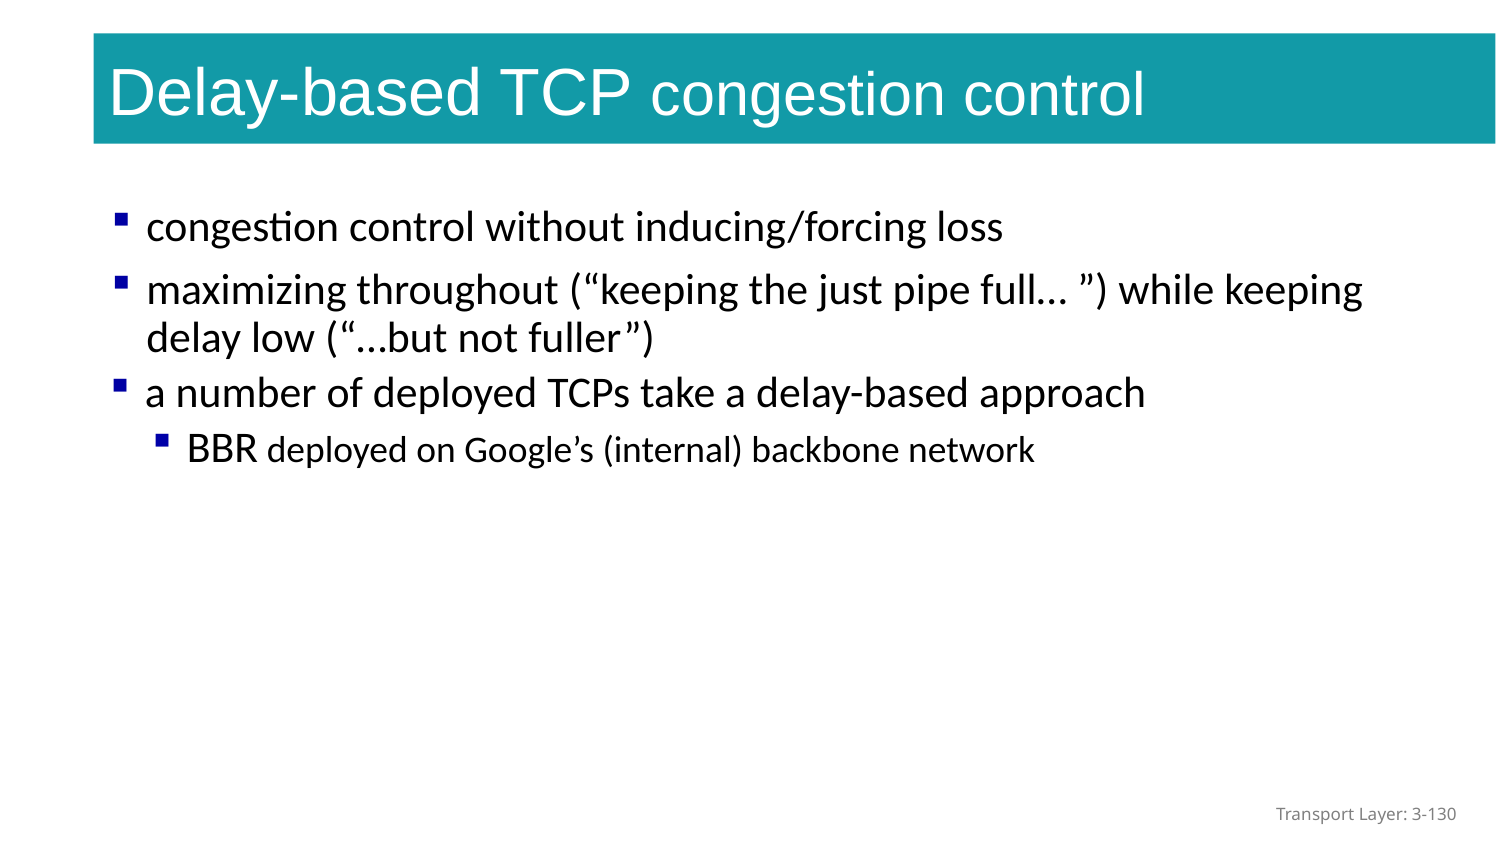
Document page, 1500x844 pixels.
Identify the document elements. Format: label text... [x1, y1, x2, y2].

slide_number Transport Layer: 3-130 [1134, 792, 1472, 838]
text_box congestion control without inducing/forcing loss maximizing throughout (“keeping the just pipe full… ”) while keeping delay low (“…but not fuller”) [70, 198, 1472, 469]
text_box a number of deployed TCPs take a delay-based approach BBR deployed on Google’s (internal) backbone network [69, 364, 1471, 634]
title Delay-based TCP congestion control [93, 33, 1496, 144]
